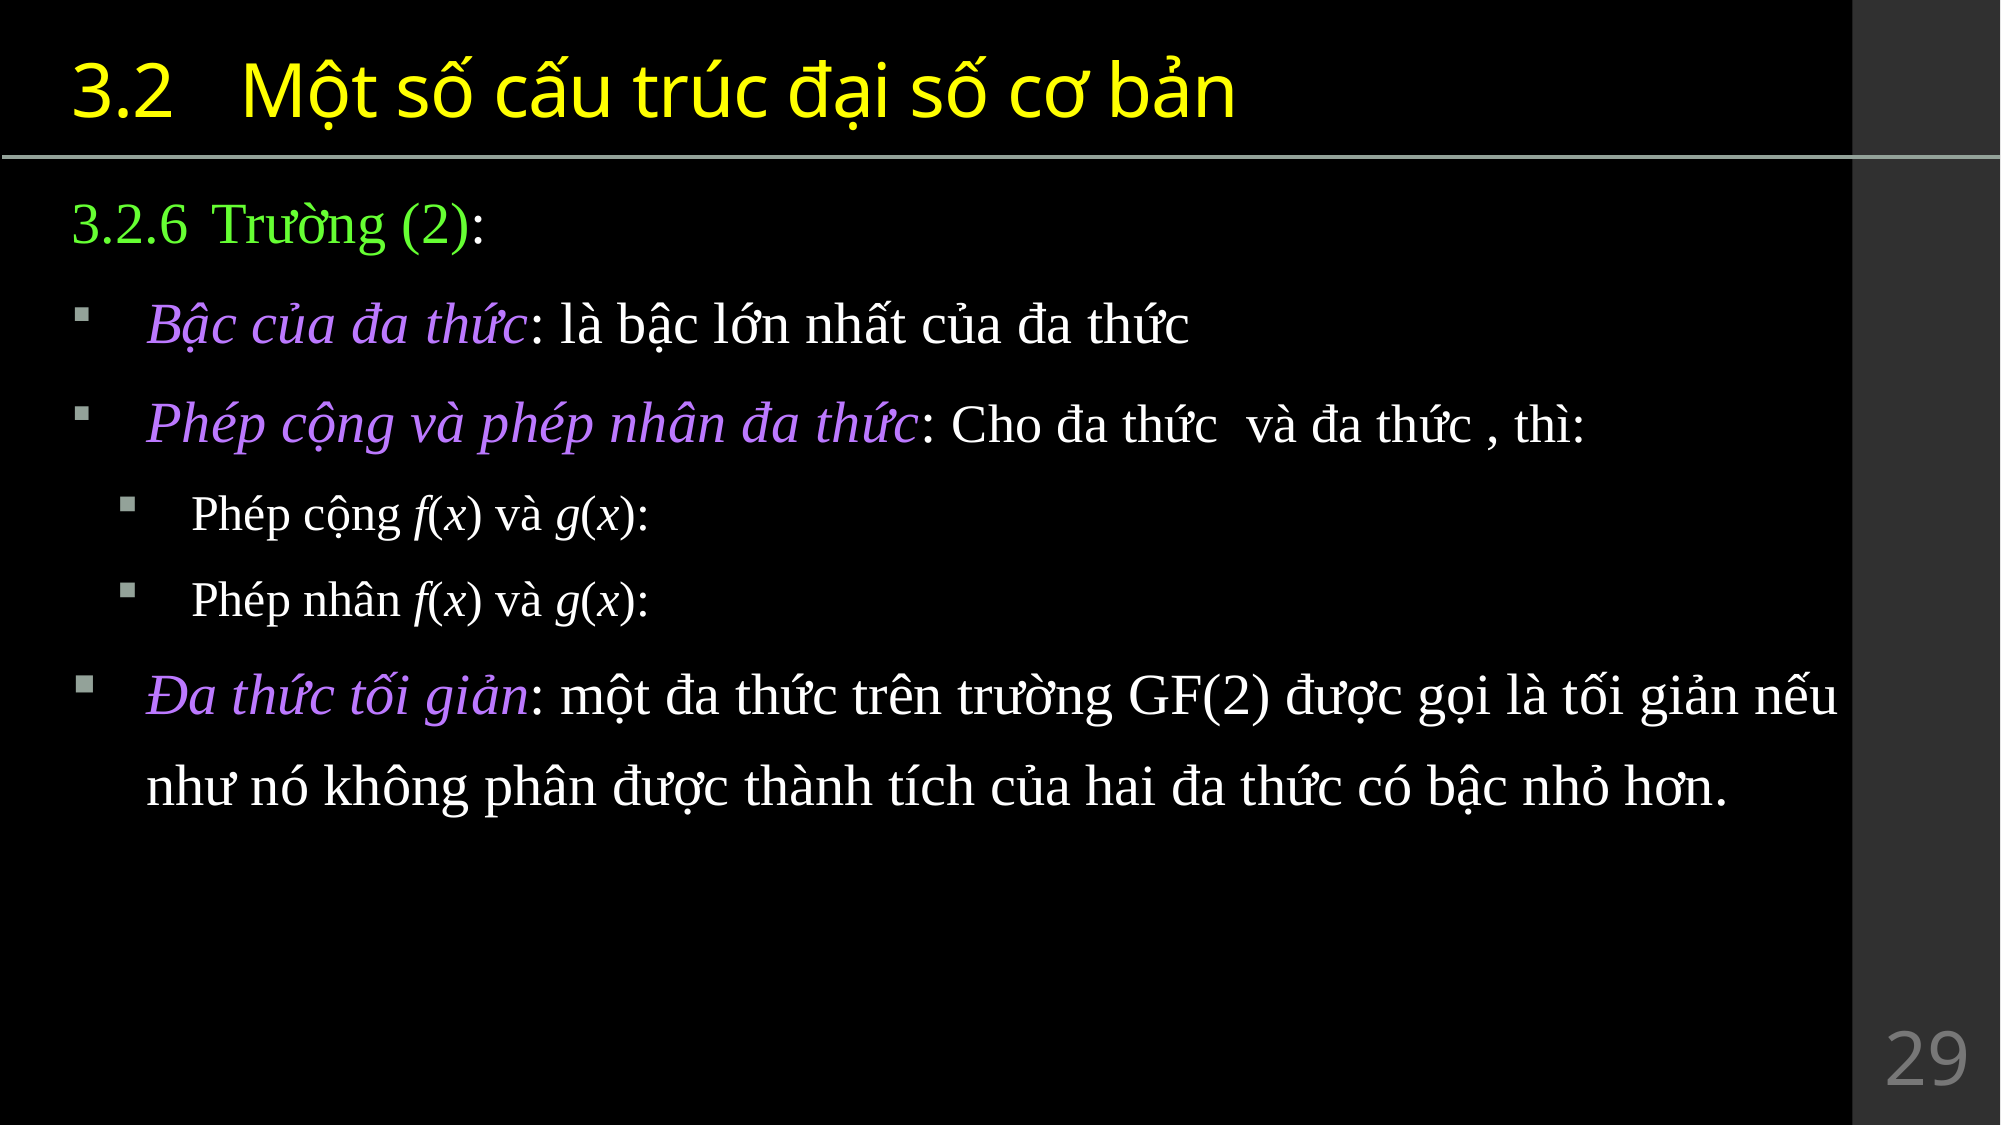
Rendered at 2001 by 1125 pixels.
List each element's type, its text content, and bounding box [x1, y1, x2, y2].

text_box 3.2 Một số cấu trúc đại số cơ bản [56, 0, 1829, 142]
slide_number 29 [1852, 1012, 2000, 1110]
